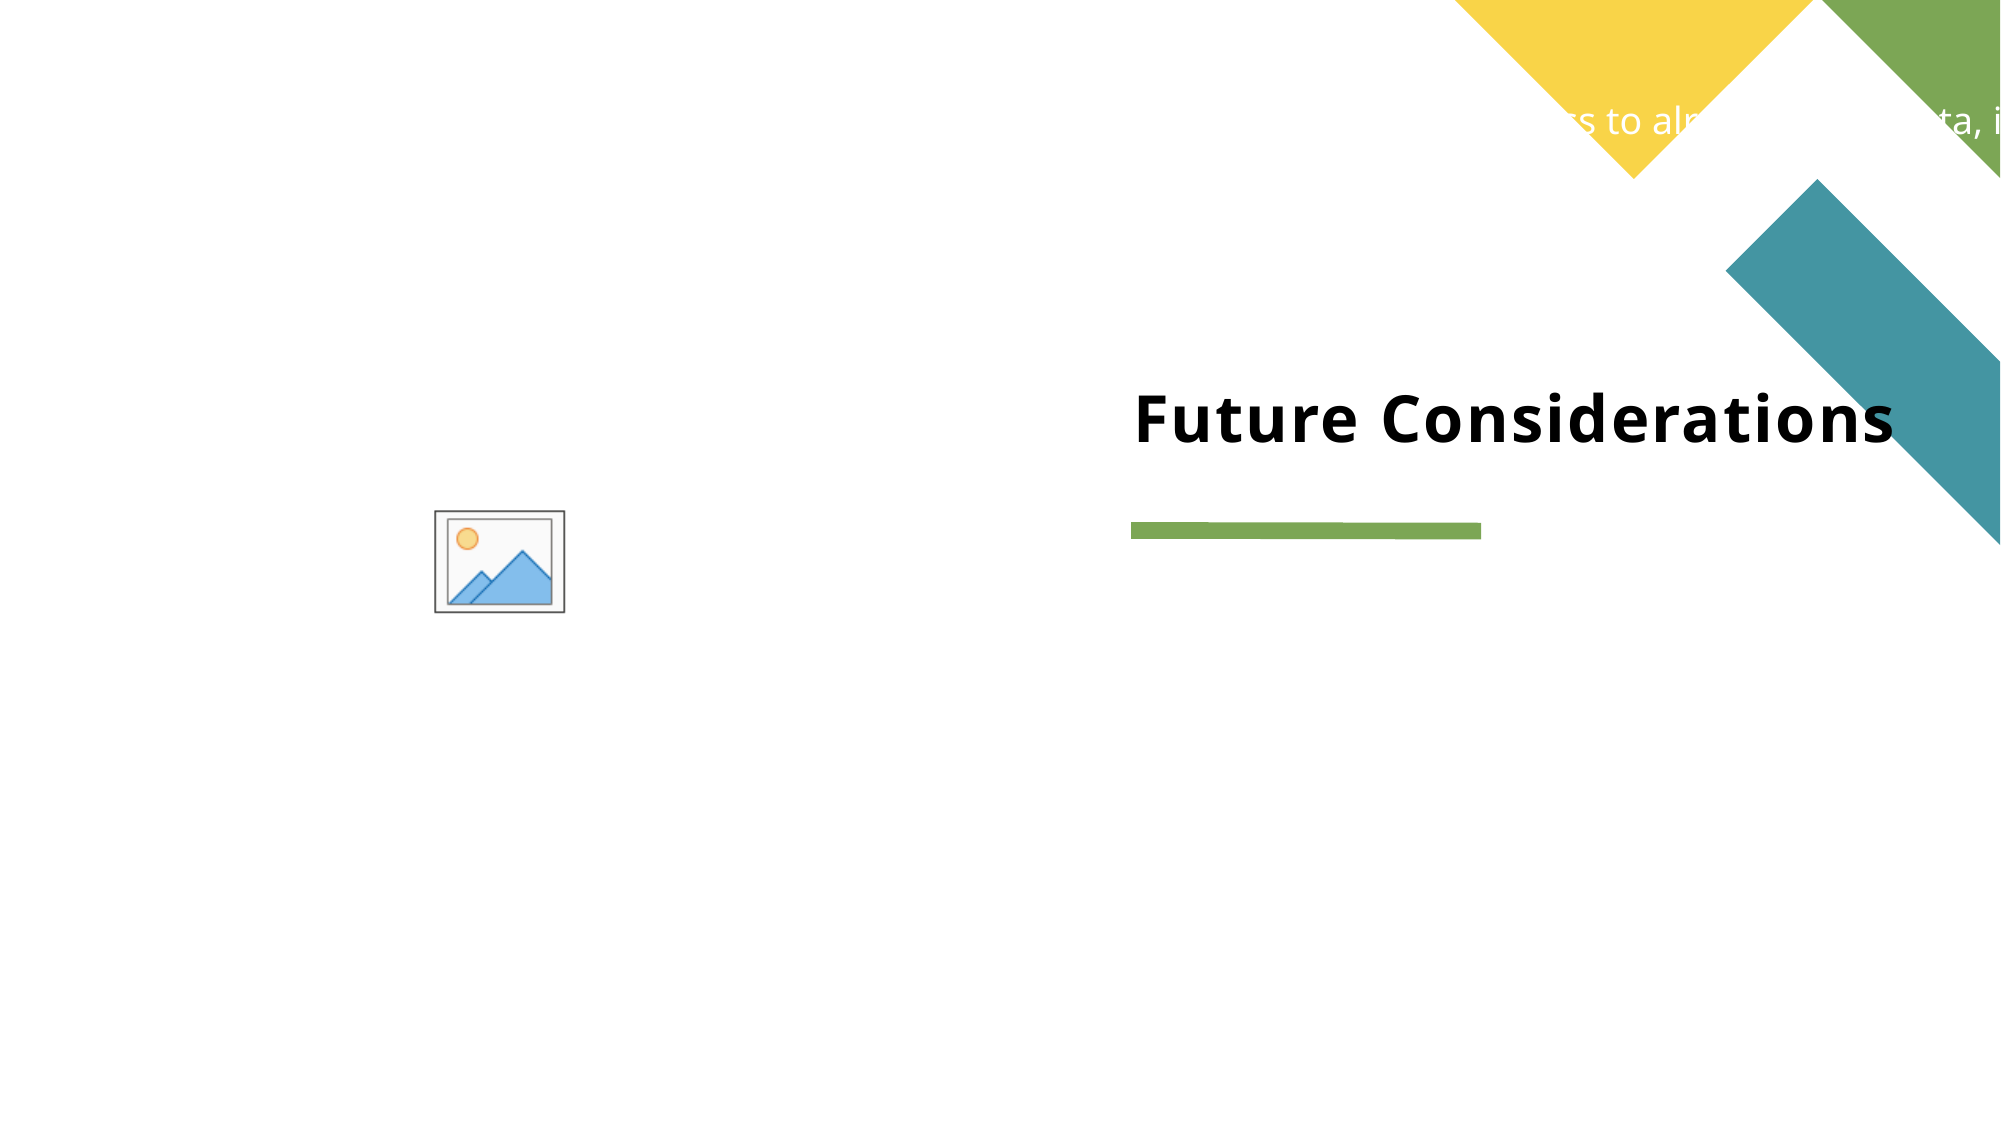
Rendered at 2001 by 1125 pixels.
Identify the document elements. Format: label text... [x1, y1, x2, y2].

title Future Considerations [1133, 356, 1938, 457]
picture [0, 0, 1000, 1125]
